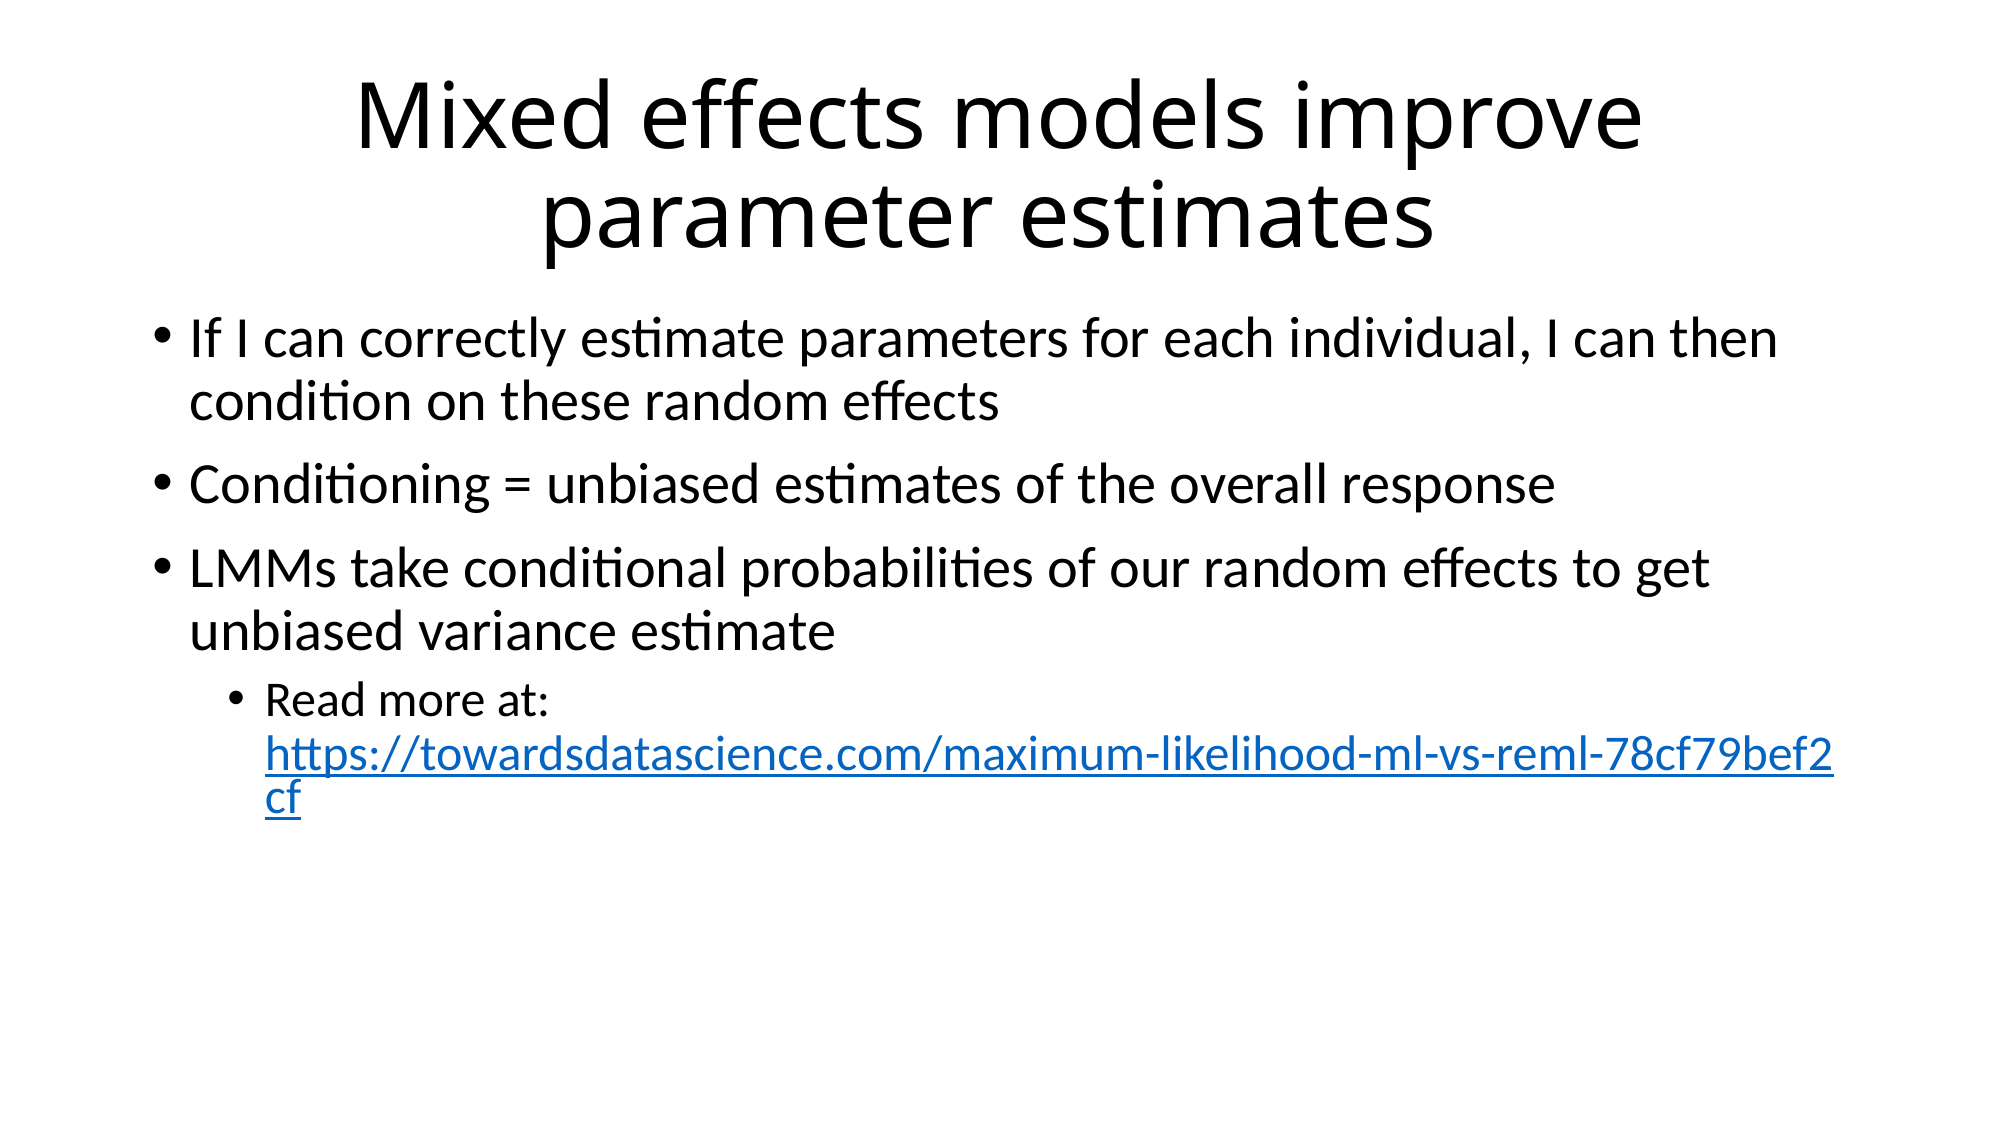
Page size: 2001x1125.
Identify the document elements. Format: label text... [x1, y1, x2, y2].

title Mixed effects models improve parameter estimates [137, 59, 1863, 278]
list If I can correctly estimate parameters for each individual, I can then condition on these random effects Conditioning = unbiased estimates of the overall response LMMs take conditional probabilities of our random effects to get unbiased variance estimate Read more at: https://towardsdatascience.com/maximum-likelihood-ml-vs-reml-78cf79bef2cf [137, 299, 1863, 1014]
